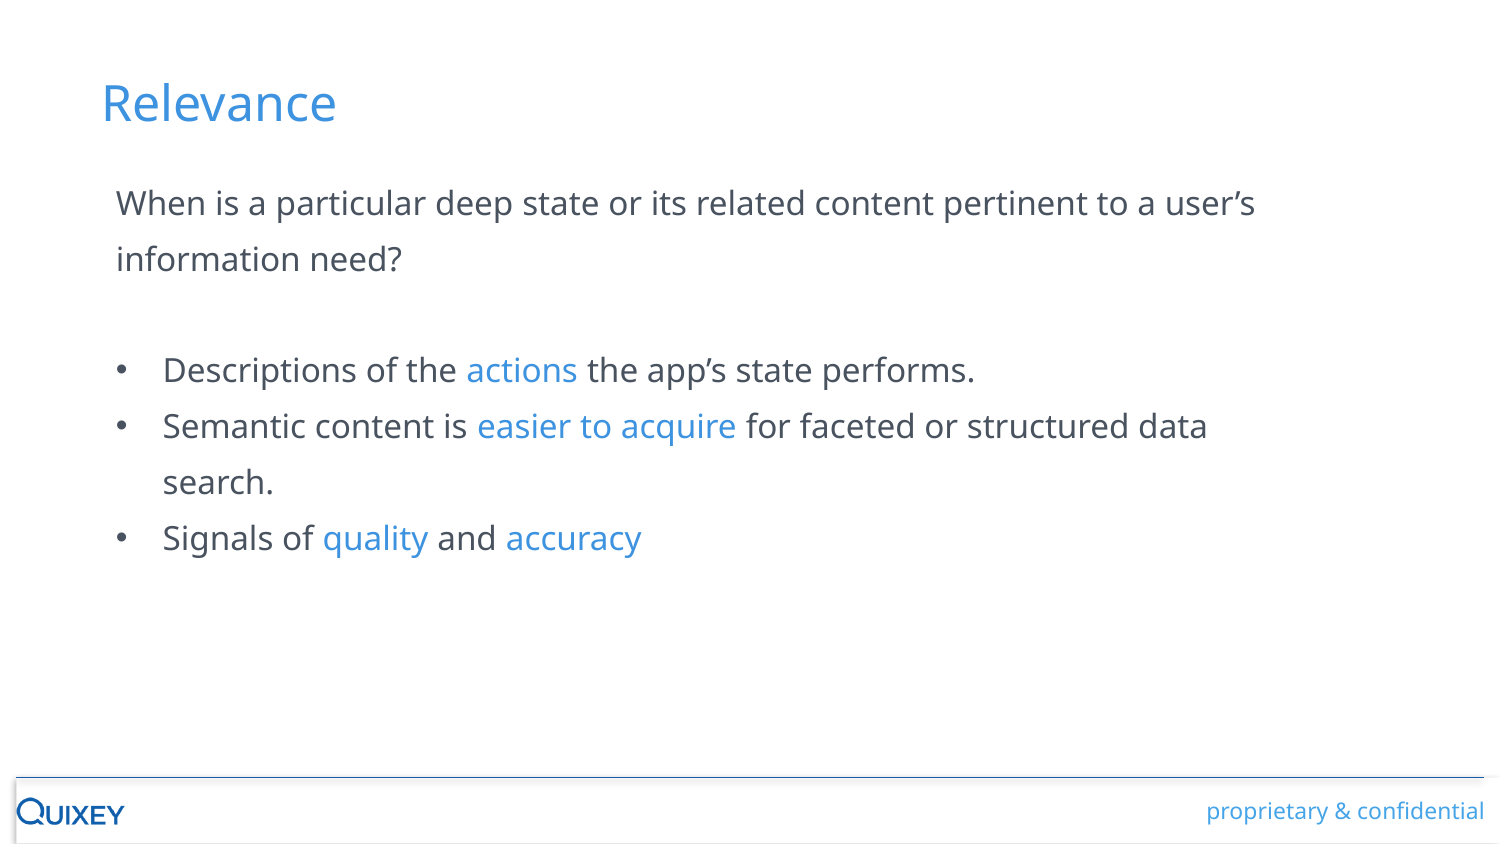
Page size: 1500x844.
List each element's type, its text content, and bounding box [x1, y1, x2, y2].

text_box When is a particular deep state or its related content pertinent to a user’s information need? Descriptions of the actions the app’s state performs. Semantic content is easier to acquire for faceted or structured data search. Signals of quality and accuracy [101, 158, 1322, 621]
list Relevance [101, 51, 1399, 152]
picture [16, 797, 125, 825]
